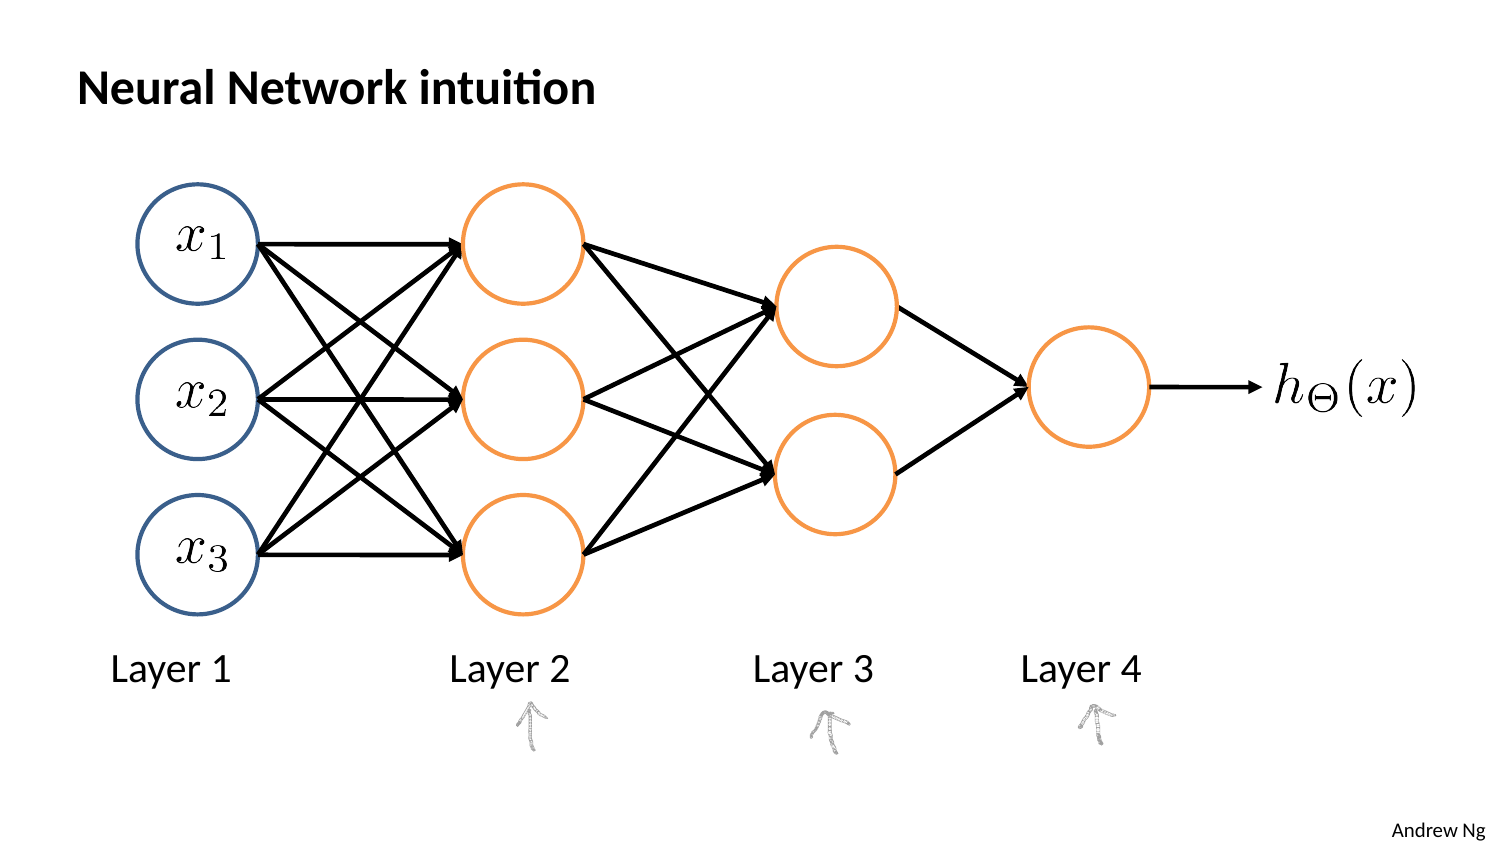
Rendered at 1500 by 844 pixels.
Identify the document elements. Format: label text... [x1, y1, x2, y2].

text_box [449, 244, 460, 250]
text_box [458, 540, 463, 552]
picture [176, 226, 225, 259]
text_box [583, 398, 775, 474]
text_box [460, 492, 586, 617]
text_box [774, 244, 899, 369]
text_box [460, 182, 586, 306]
text_box [360, 322, 394, 348]
text_box [326, 348, 360, 399]
text_box [461, 337, 586, 462]
text_box [585, 243, 776, 306]
text_box [257, 252, 453, 400]
text_box [261, 477, 360, 554]
text_box [709, 306, 777, 394]
text_box [895, 386, 1029, 476]
text_box [395, 399, 463, 451]
text_box [361, 400, 456, 544]
text_box Layer 2 [434, 633, 621, 699]
text_box [257, 244, 326, 347]
text_box [135, 182, 260, 306]
text_box [676, 306, 775, 355]
text_box [135, 492, 260, 617]
text_box [584, 355, 675, 399]
text_box [583, 473, 775, 556]
text_box Layer 1 [95, 633, 282, 699]
text_box [327, 451, 463, 554]
text_box Neural Network intuition [62, 46, 775, 182]
text_box [135, 337, 260, 462]
text_box [582, 243, 775, 473]
text_box [257, 245, 462, 556]
text_box [362, 393, 462, 401]
text_box [261, 245, 360, 321]
text_box [258, 238, 460, 246]
text_box [259, 548, 463, 562]
picture [511, 697, 1121, 759]
text_box Layer 4 [1005, 633, 1192, 699]
text_box [1026, 325, 1152, 449]
text_box [361, 451, 394, 477]
picture [1274, 359, 1416, 418]
text_box [676, 394, 708, 435]
text_box [772, 412, 898, 537]
text_box [257, 399, 326, 451]
text_box Layer 3 [738, 633, 924, 696]
text_box [1149, 380, 1263, 394]
picture [176, 538, 227, 572]
picture [176, 382, 226, 416]
text_box [395, 347, 463, 399]
text_box [583, 437, 676, 553]
text_box [899, 306, 1026, 387]
